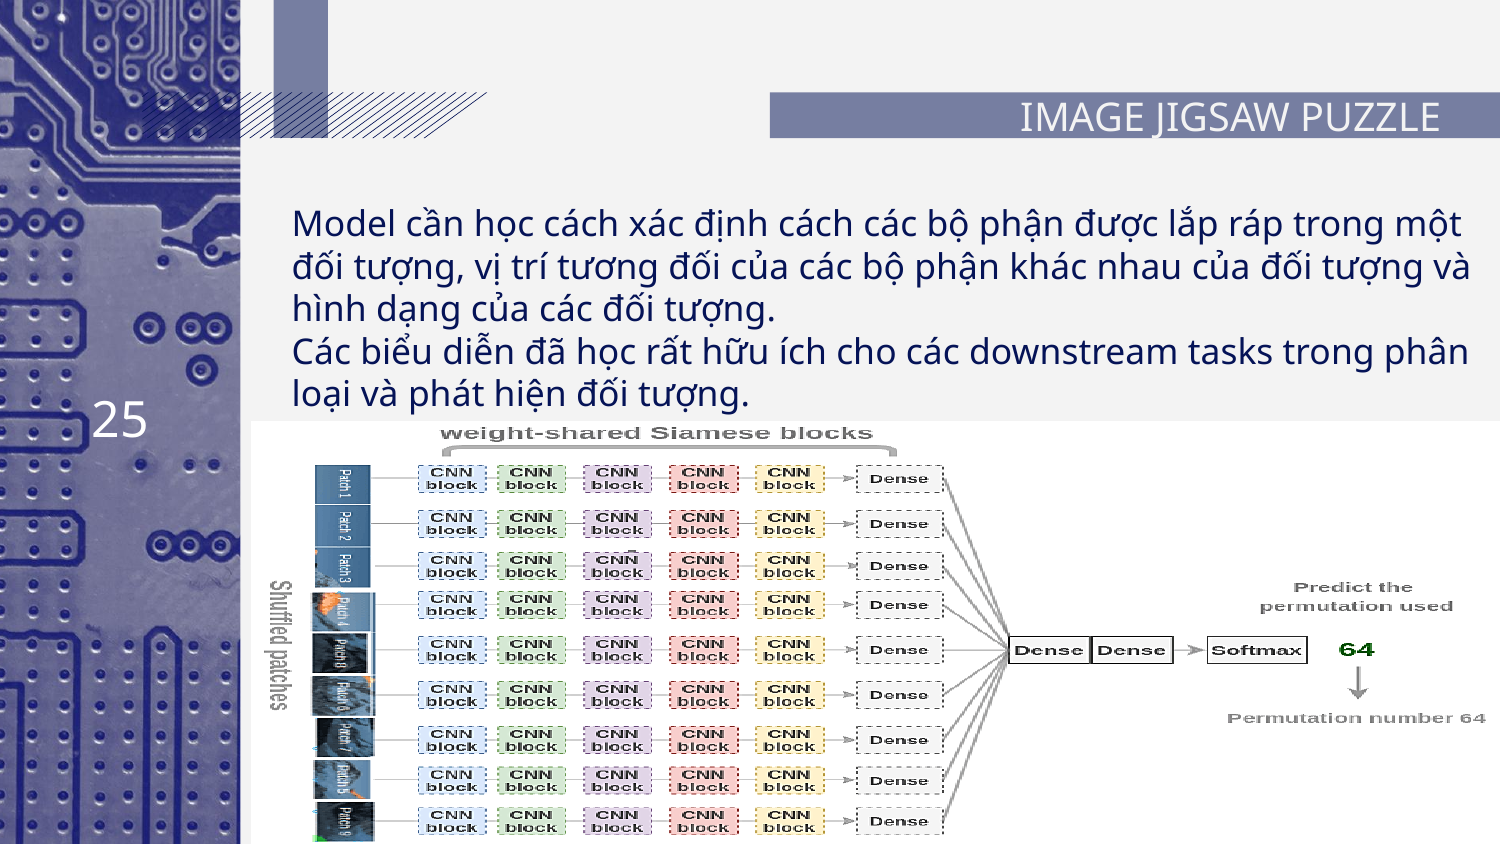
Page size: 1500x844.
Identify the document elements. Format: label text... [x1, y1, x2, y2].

slide_number 25 [75, 389, 166, 455]
picture [251, 421, 1500, 844]
title IMAGE JIGSAW PUZZLE [736, 69, 1457, 162]
text_box Model cần học cách xác định cách các bộ phận được lắp ráp trong một đối tượng, vị trí tương đối của các bộ phận khác nhau của đối tượng và hình dạng của các đối tượng. Các biểu diễn đã học rất hữu ích cho các downstream tasks trong phân loại và phát hiện đối tượng. [251, 186, 1500, 421]
picture [0, 0, 241, 844]
